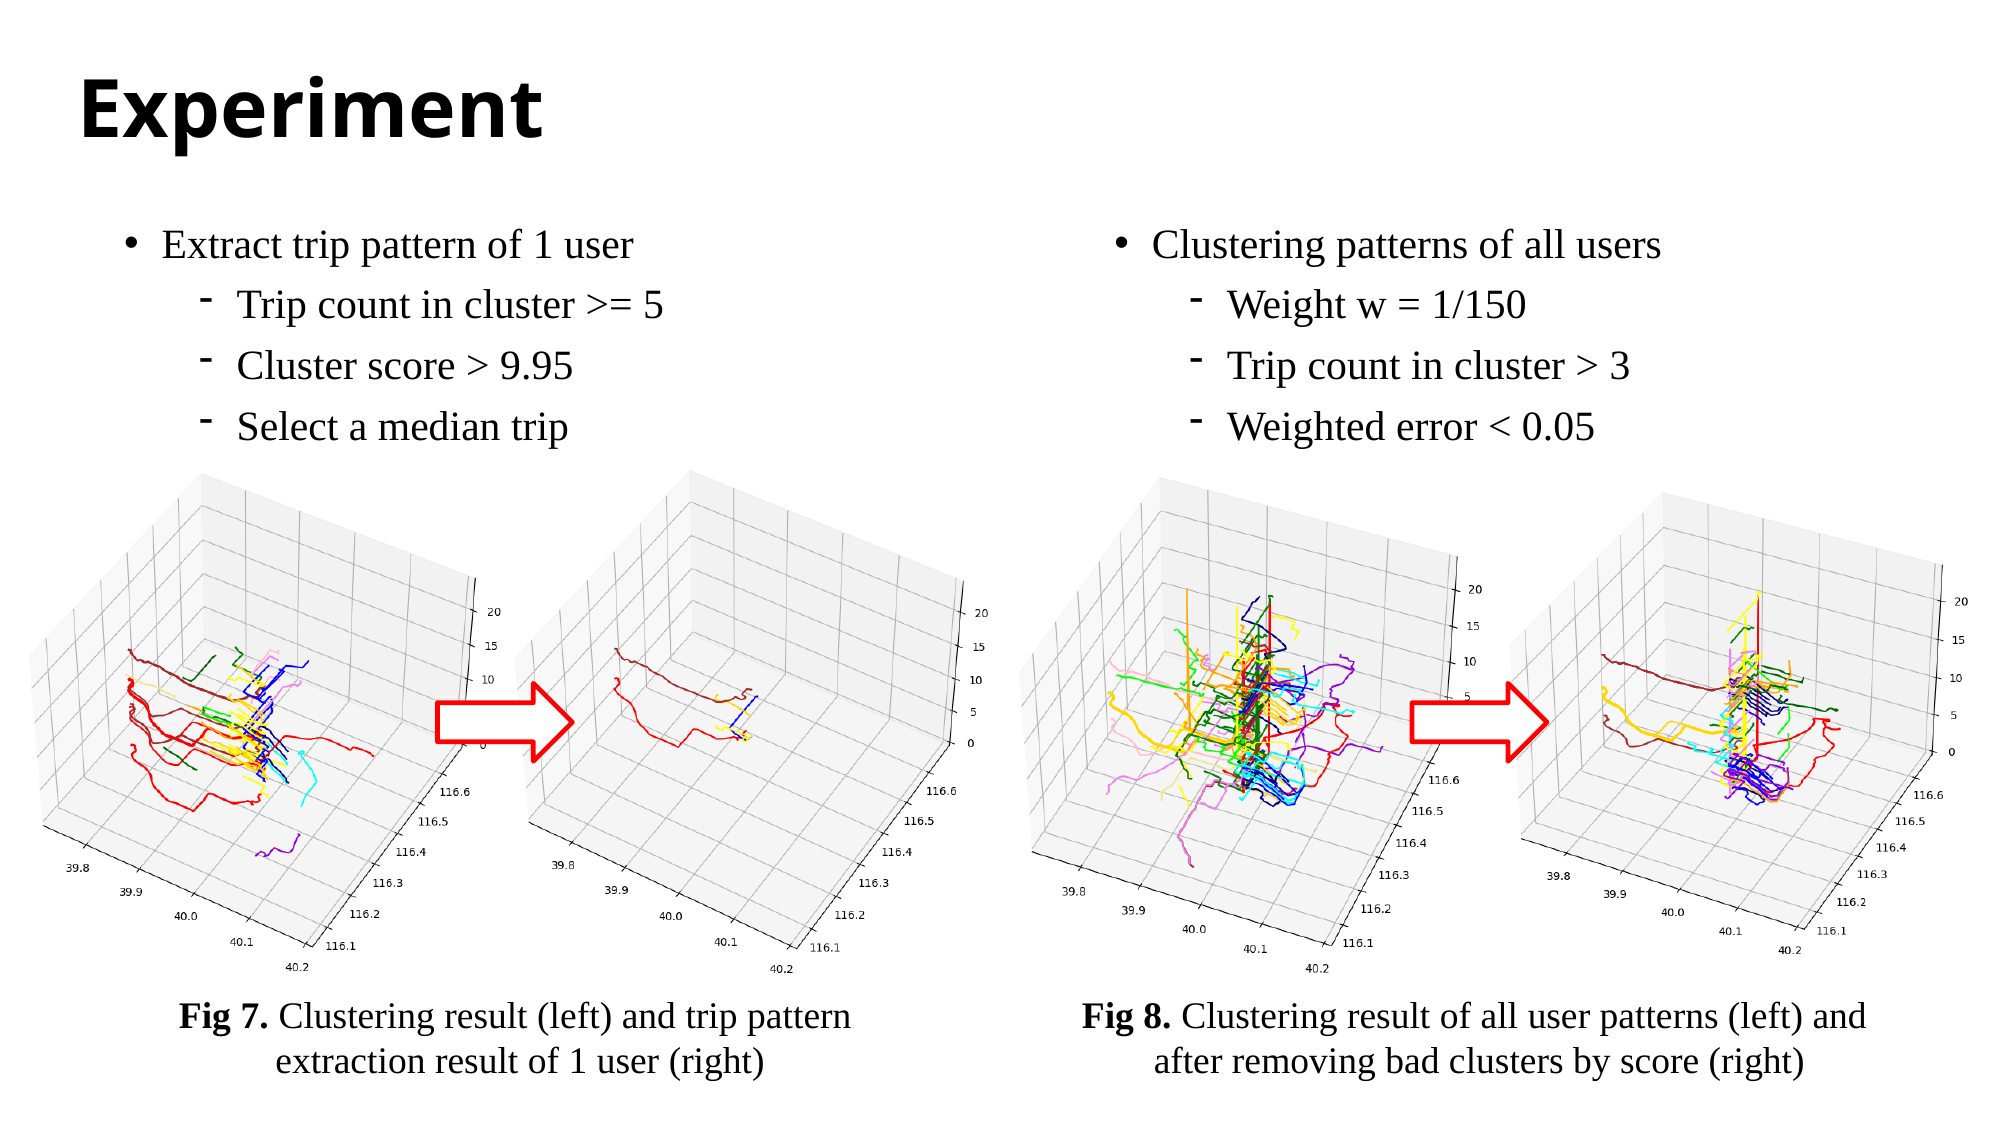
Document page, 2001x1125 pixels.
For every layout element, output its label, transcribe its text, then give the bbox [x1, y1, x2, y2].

picture [1006, 460, 1980, 984]
title Experiment [62, 59, 1938, 163]
text_box Fig 7. Clustering result (left) and trip pattern extraction result of 1 user (right) [20, 983, 979, 1089]
list Extract trip pattern of 1 user Trip count in cluster >= 5 Cluster score > 9.95 Select a median trip [109, 209, 901, 461]
text_box Fig 8. Clustering result of all user patterns (left) and after removing bad clusters by score (right) [979, 983, 1980, 1089]
picture [20, 468, 994, 976]
text_box Clustering patterns of all users Weight w = 1/150 Trip count in cluster > 3 Weighted error < 0.05 [1099, 209, 1891, 480]
